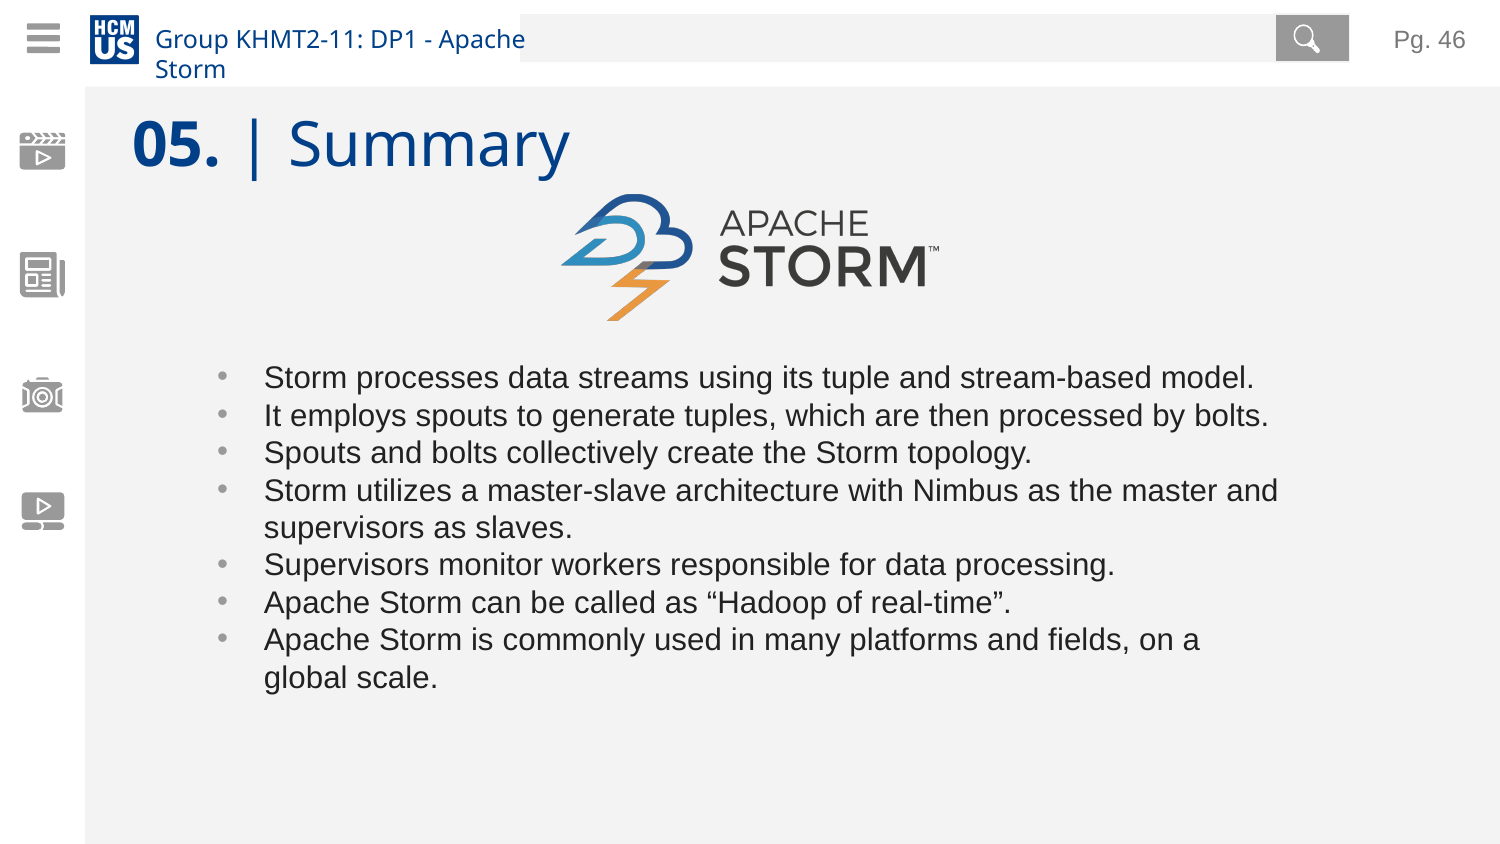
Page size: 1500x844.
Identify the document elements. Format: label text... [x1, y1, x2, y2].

slide_number Pg. ‹#› [1143, 15, 1482, 61]
picture [87, 12, 142, 67]
subtitle Storm processes data streams using its tuple and stream-based model. It employs spouts to generate tuples, which are then processed by bolts. Spouts and bolts collectively create the Storm topology. Storm utilizes a master-slave architecture with Nimbus as the master and supervisors as slaves. Supervisors monitor workers responsible for data processing. Apache Storm can be called as “Hadoop of real-time”. Apache Storm is commonly used in many platforms and fields, on a global scale. [202, 342, 1298, 756]
picture [560, 194, 940, 321]
title 05. | Summary [116, 88, 1383, 195]
